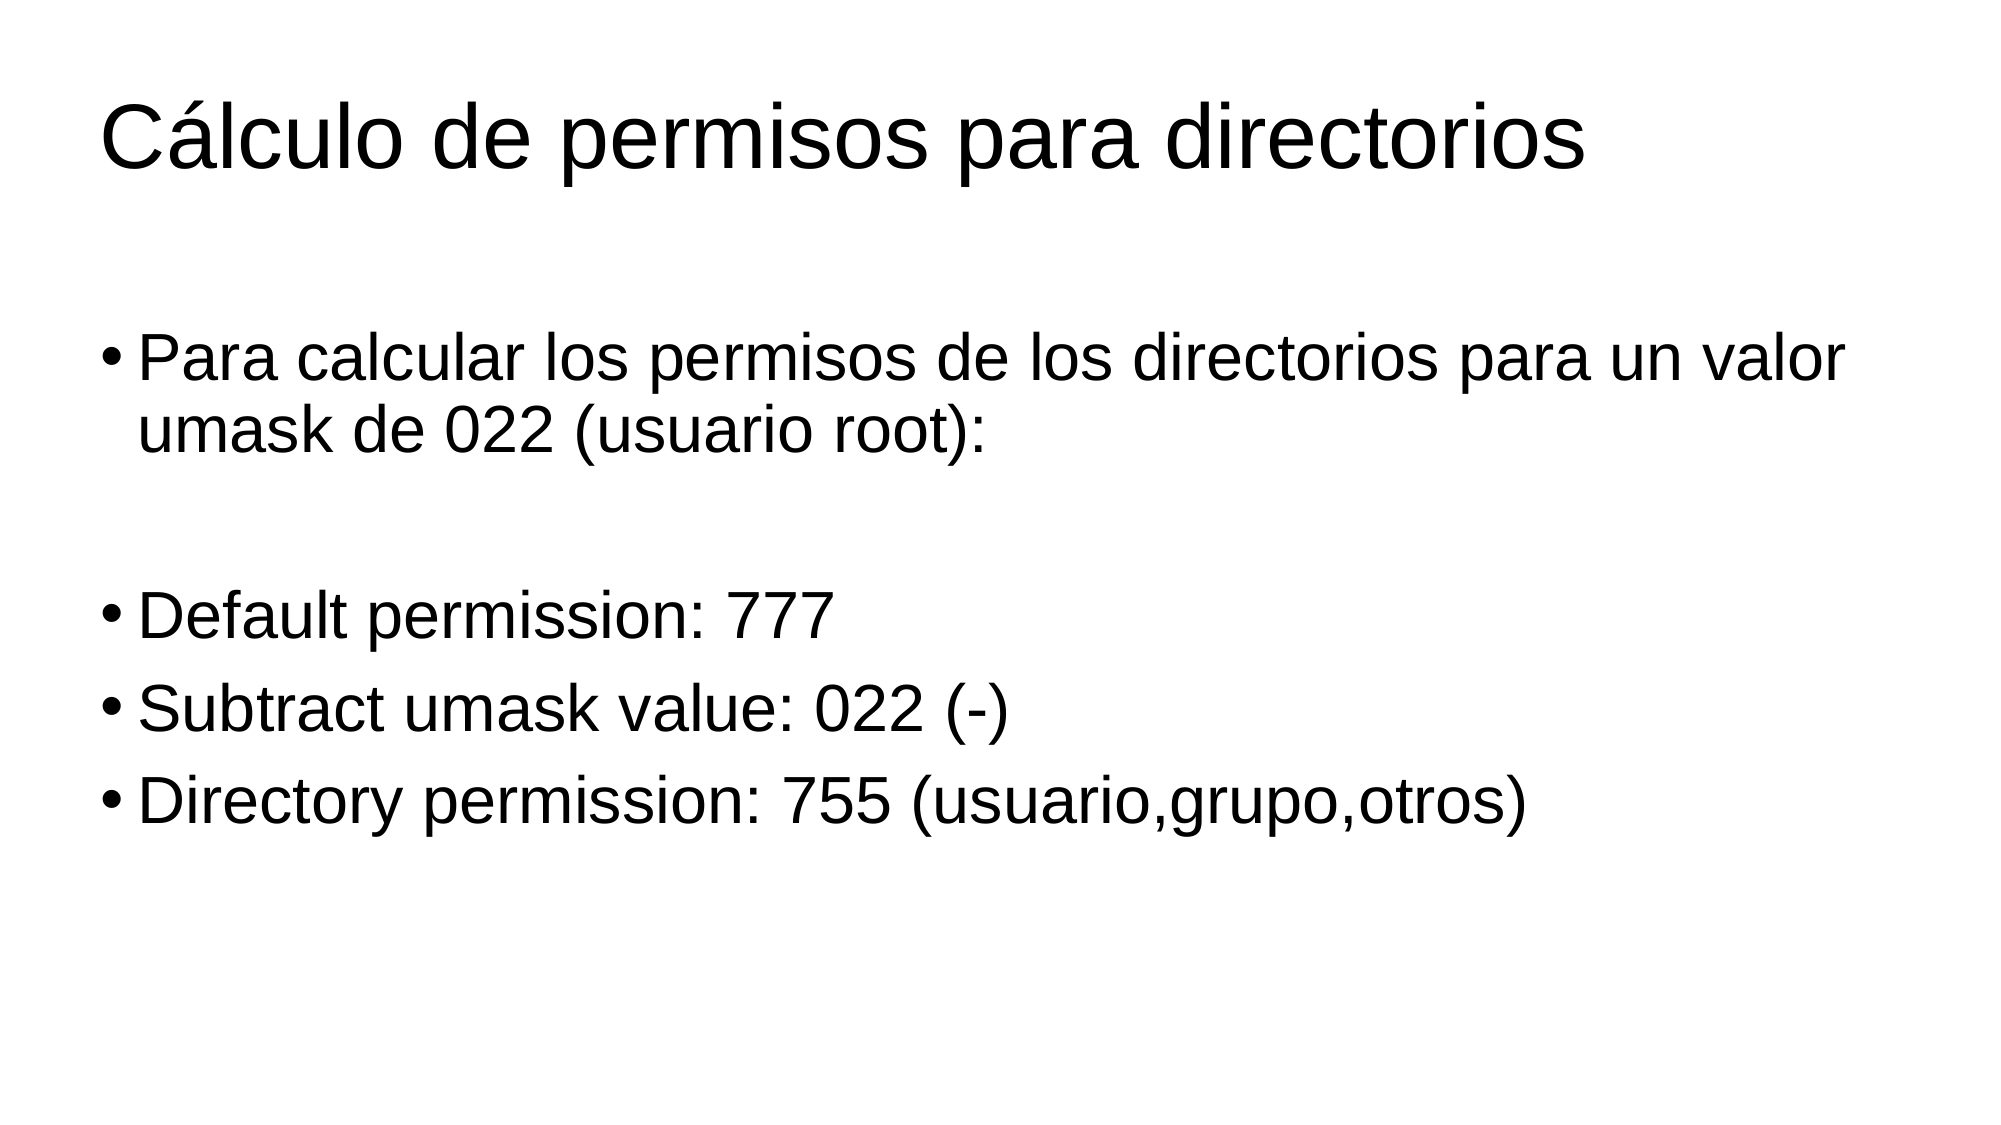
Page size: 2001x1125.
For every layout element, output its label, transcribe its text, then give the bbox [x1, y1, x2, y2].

text_box Para calcular los permisos de los directorios para un valor umask de 022 (usuario root): Default permission: 777 Subtract umask value: 022 (-) Directory permission: 755 (usuario,grupo,otros) [99, 323, 1900, 898]
text_box Cálculo de permisos para directorios [99, 44, 1900, 233]
